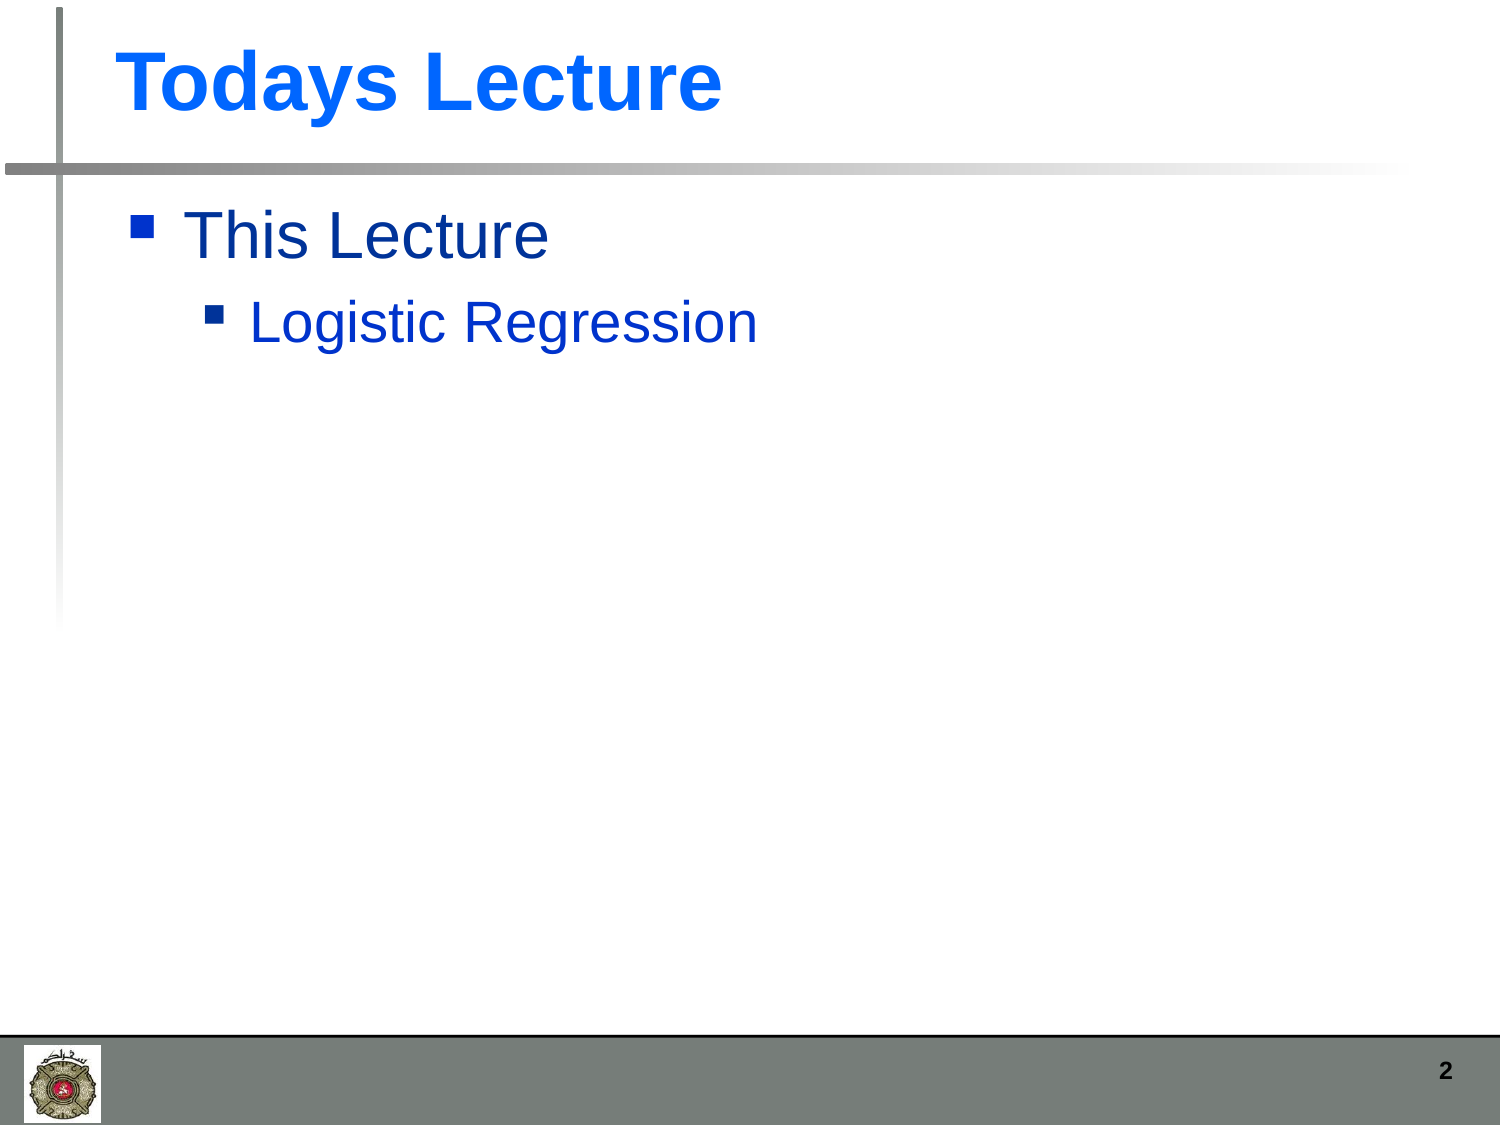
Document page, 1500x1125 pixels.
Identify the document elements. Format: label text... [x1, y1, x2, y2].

picture [24, 1045, 101, 1123]
list This Lecture Logistic Regression [112, 184, 1469, 1024]
title Todays Lecture [100, 19, 1459, 135]
